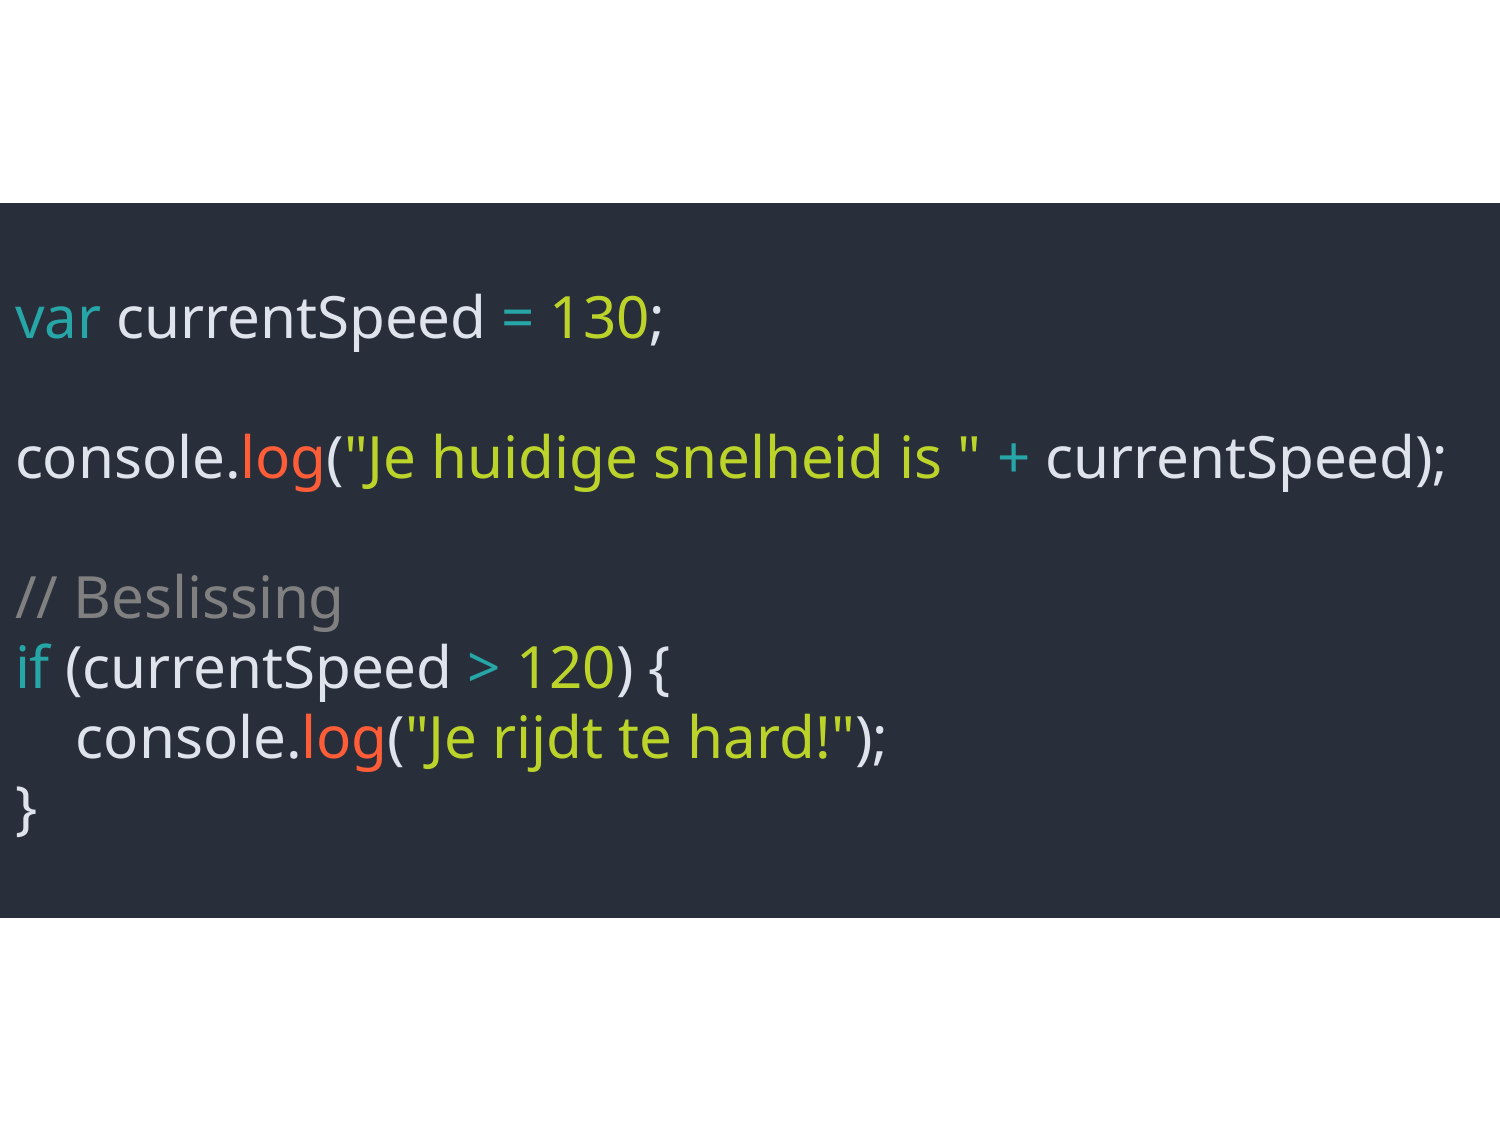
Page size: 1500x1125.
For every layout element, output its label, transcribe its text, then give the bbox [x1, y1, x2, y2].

text_box var currentSpeed = 130; console.log("Je huidige snelheid is " + currentSpeed); // Beslissing if (currentSpeed > 120) { console.log("Je rijdt te hard!"); } [0, 203, 1500, 918]
